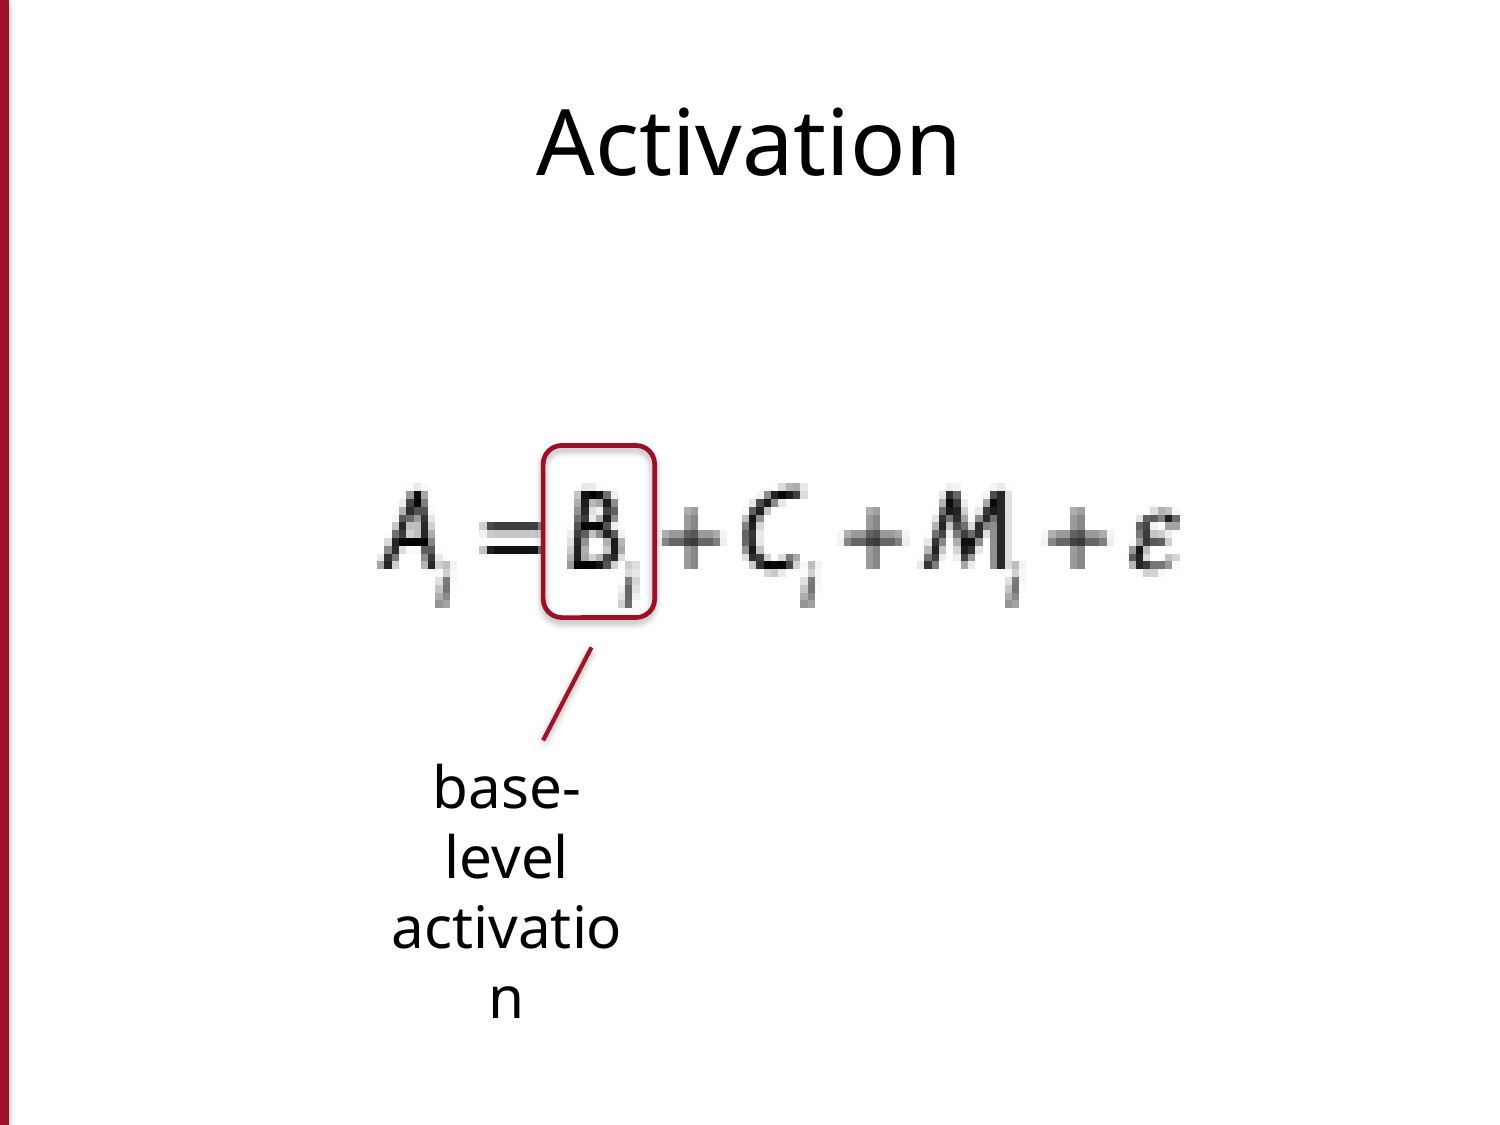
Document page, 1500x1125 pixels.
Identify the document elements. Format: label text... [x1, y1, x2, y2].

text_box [542, 647, 592, 741]
title Activation [75, 45, 1425, 233]
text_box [363, 445, 1188, 618]
text_box base-level activation [361, 742, 653, 1038]
